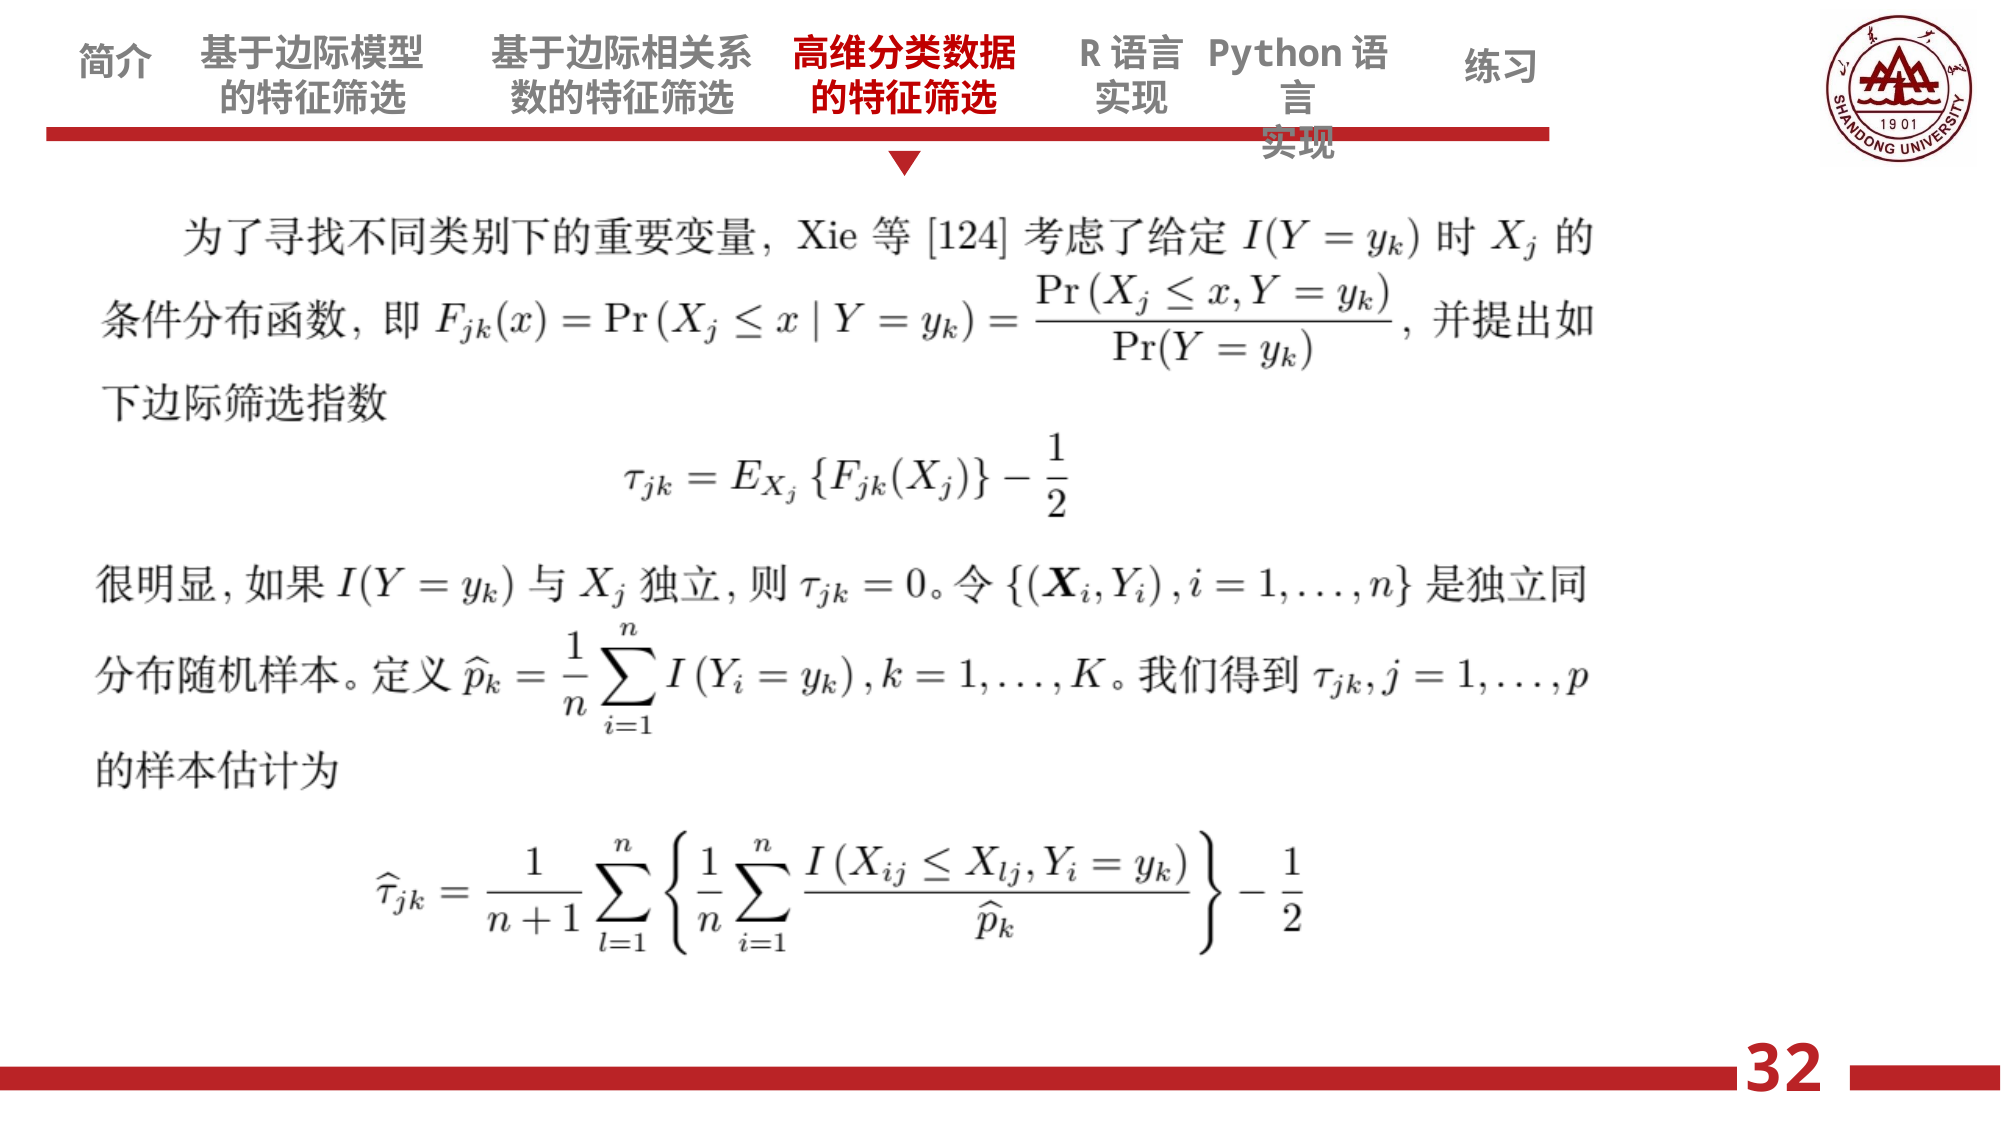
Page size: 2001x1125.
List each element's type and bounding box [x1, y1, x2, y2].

picture [92, 826, 1415, 972]
picture [92, 197, 1608, 536]
picture [92, 551, 1608, 802]
picture [1820, 9, 1977, 167]
